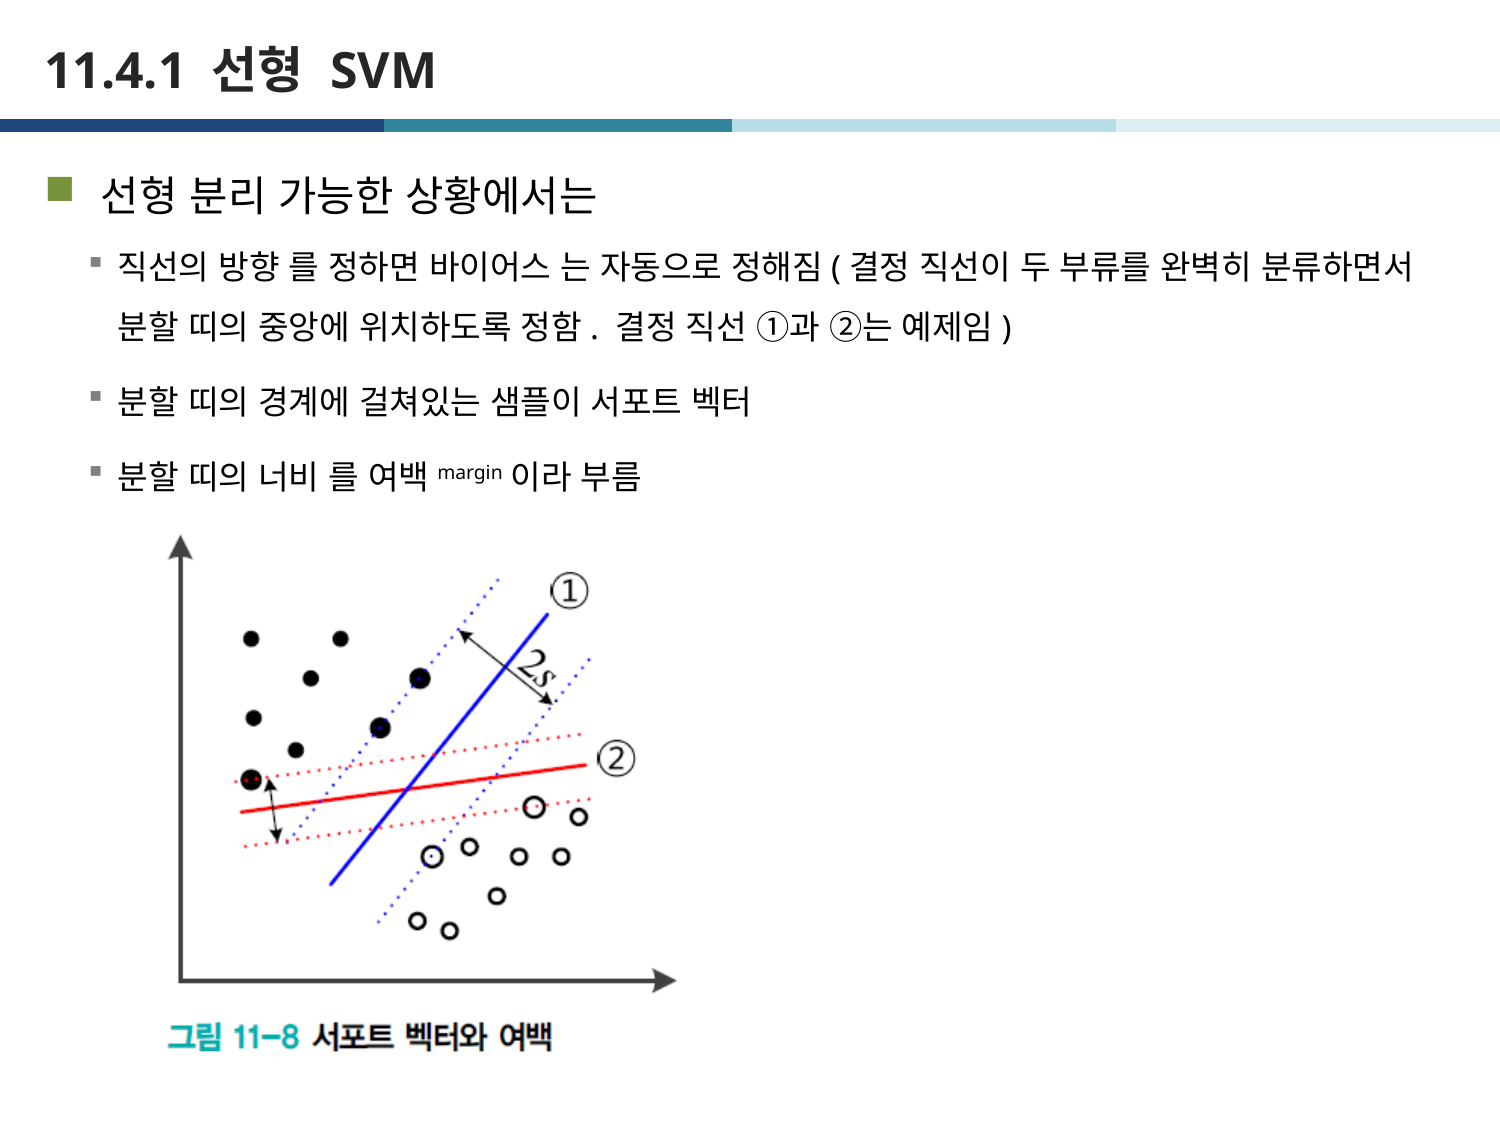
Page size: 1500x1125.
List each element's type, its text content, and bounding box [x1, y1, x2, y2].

picture [159, 526, 692, 1056]
title 11.4.1 선형 SVM [29, 23, 1448, 114]
